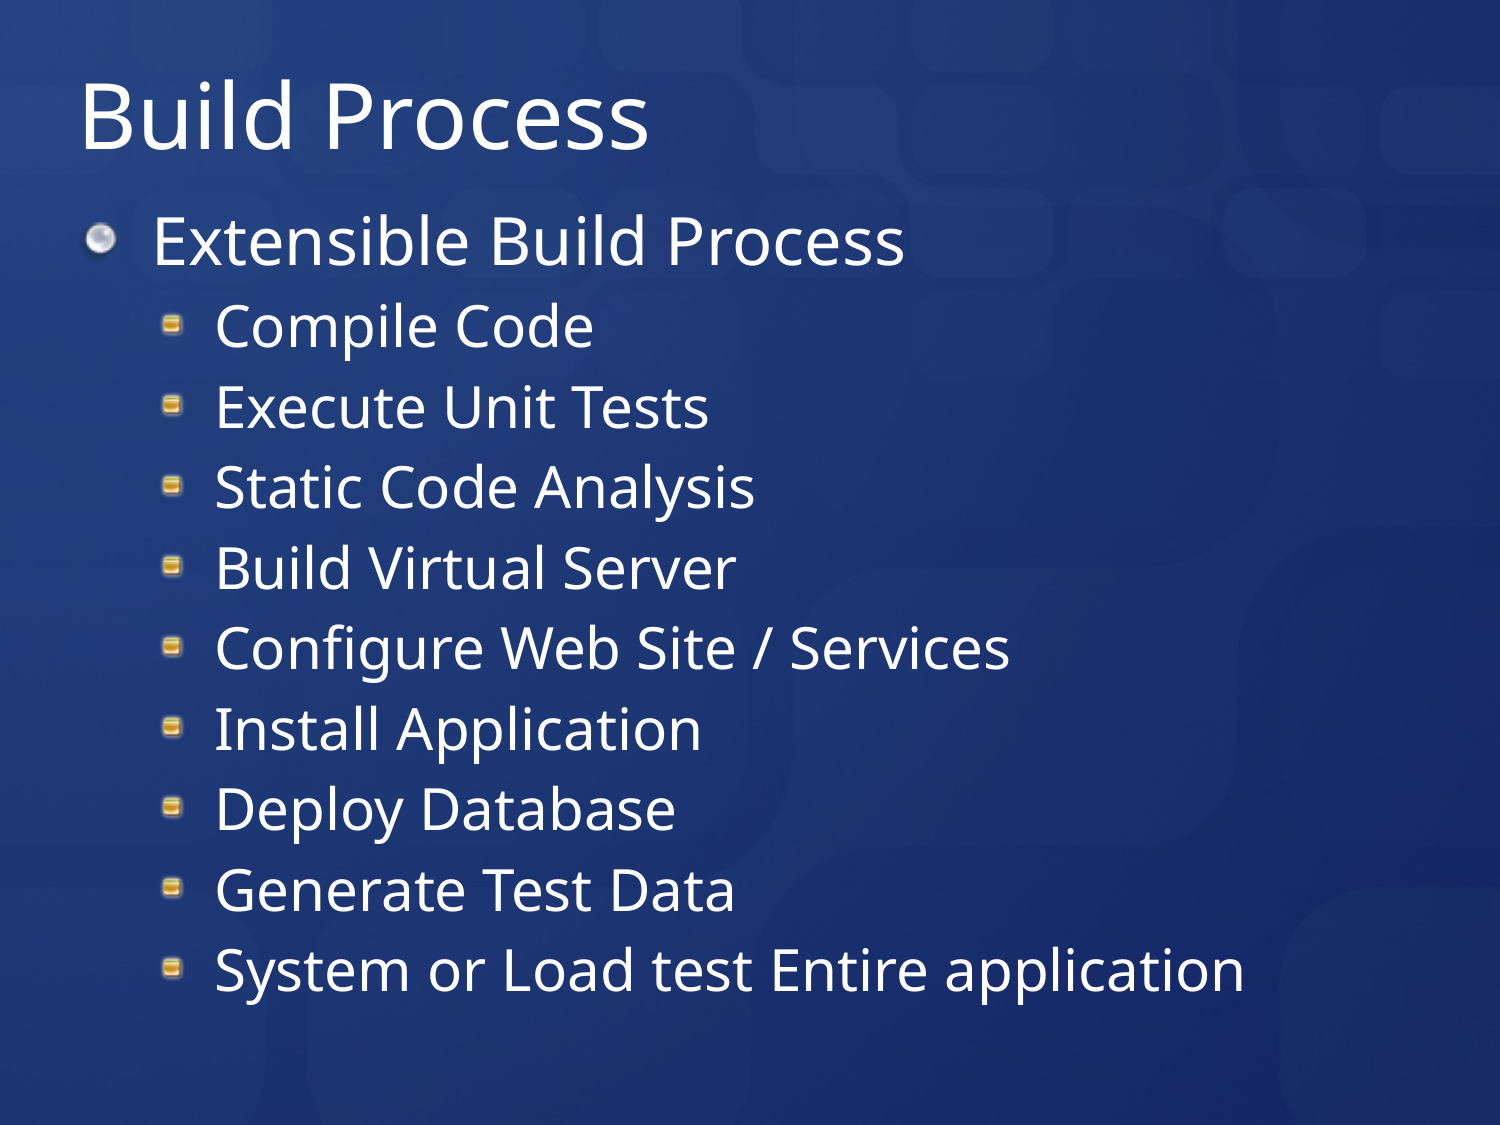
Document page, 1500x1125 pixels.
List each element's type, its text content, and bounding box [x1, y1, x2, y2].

list Extensible Build Process Compile Code Execute Unit Tests Static Code Analysis Build Virtual Server Configure Web Site / Services Install Application Deploy Database Generate Test Data System or Load test Entire application [62, 200, 1443, 1046]
picture [0, 0, 1500, 1125]
title Build Process [62, 62, 1438, 178]
